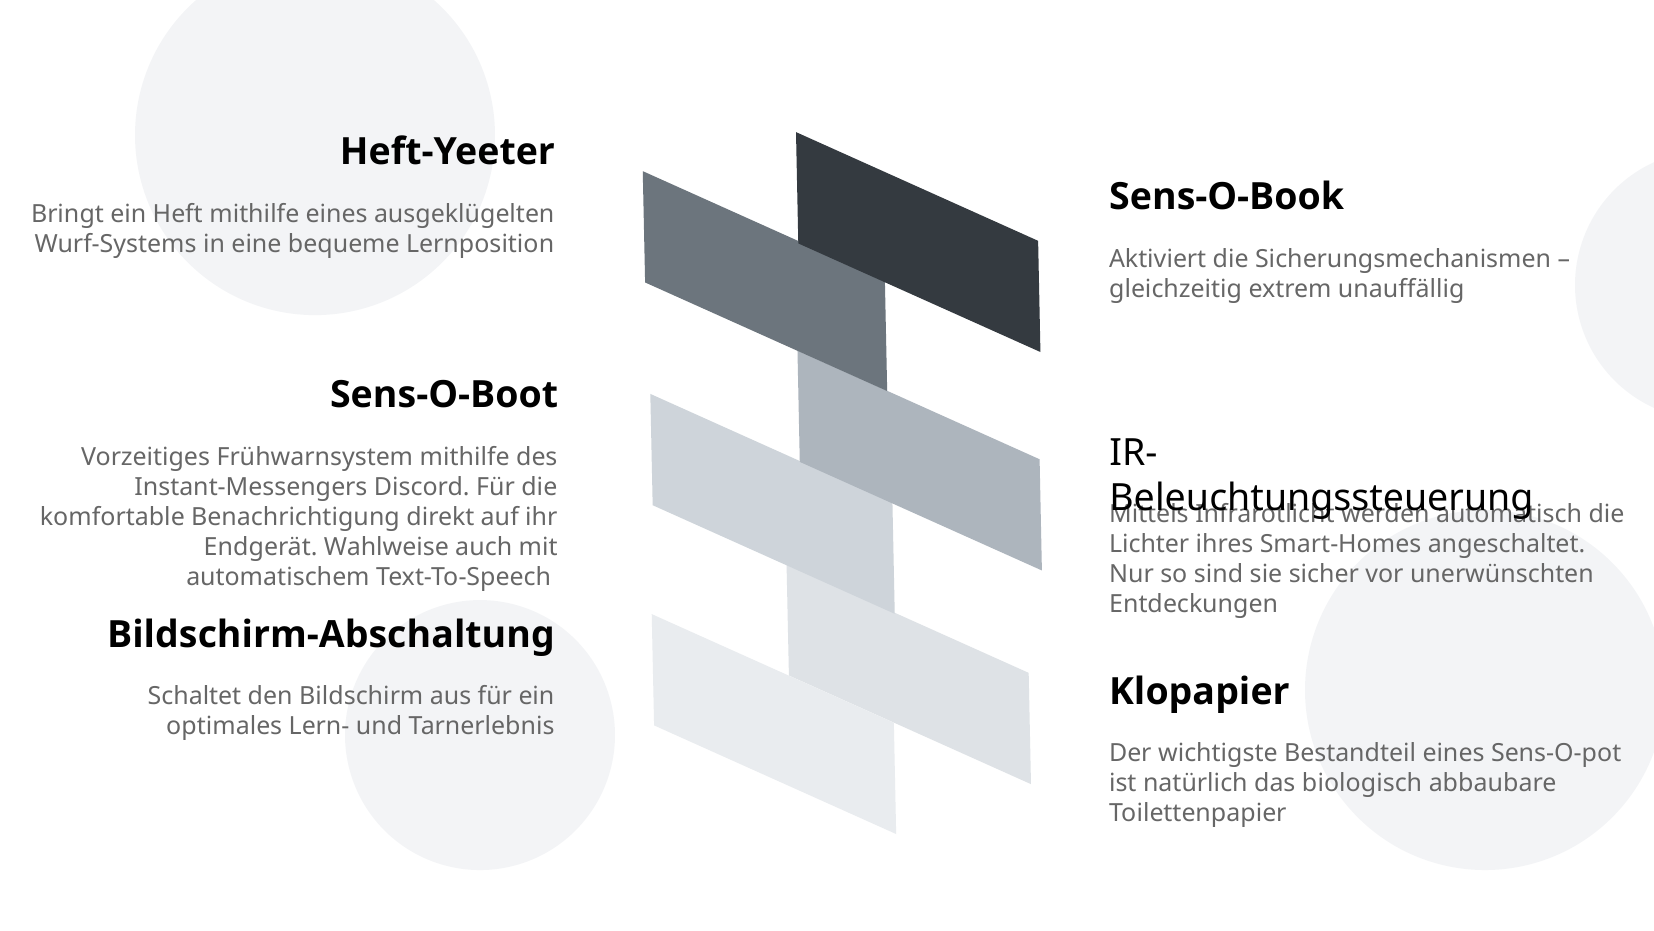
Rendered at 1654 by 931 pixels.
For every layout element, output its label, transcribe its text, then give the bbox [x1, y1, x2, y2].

text_box Schaltet den Bildschirm aus für ein optimales Lern- und Tarnerlebnis [14, 672, 570, 795]
text_box Sens-O-Boot [242, 362, 573, 429]
text_box Bringt ein Heft mithilfe eines ausgeklügelten Wurf-Systems in eine bequeme Lernposition [14, 190, 570, 313]
text_box Aktiviert die Sicherungsmechanismen – gleichzeitig extrem unauffällig [1094, 235, 1650, 358]
text_box Vorzeitiges Frühwarnsystem mithilfe des Instant-Messengers Discord. Für die komfortable Benachrichtigung direkt auf ihr Endgerät. Wahlweise auch mit automatischem Text-To-Speech [17, 432, 573, 607]
text_box Der wichtigste Bestandteil eines Sens-O-pot ist natürlich das biologisch abbaubare Toilettenpapier [1094, 729, 1650, 853]
text_box IR-Beleuchtungssteuerung [1094, 420, 1581, 481]
text_box Heft-Yeeter [239, 120, 570, 186]
text_box Sens-O-Book [1094, 165, 1425, 231]
text_box Bildschirm-Abschaltung [60, 602, 570, 668]
text_box Mittels Infrarotlicht werden automatisch die Lichter ihres Smart-Homes angeschaltet. Nur so sind sie sicher vor unerwünschten Entdeckungen [1094, 490, 1650, 614]
text_box Klopapier [1094, 659, 1425, 726]
